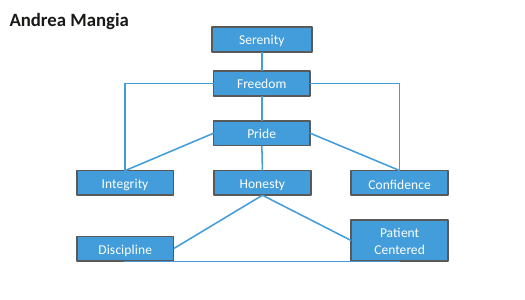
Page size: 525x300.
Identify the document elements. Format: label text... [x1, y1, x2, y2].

text_box Freedom [213, 71, 311, 96]
text_box Confidence [351, 170, 448, 196]
text_box Andrea Mangia [4, 2, 177, 36]
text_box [310, 83, 400, 132]
text_box Honesty [268, 170, 311, 193]
text_box Pride [266, 120, 304, 146]
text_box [310, 132, 400, 171]
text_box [268, 195, 352, 241]
text_box Pride [219, 120, 258, 146]
text_box Discipline [76, 236, 174, 261]
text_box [173, 194, 257, 249]
text_box Serenity [211, 27, 312, 52]
text_box Integrity [76, 170, 174, 196]
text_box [125, 132, 214, 171]
text_box Patient Centered [351, 220, 448, 261]
text_box Honesty [214, 170, 257, 193]
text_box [125, 83, 214, 132]
